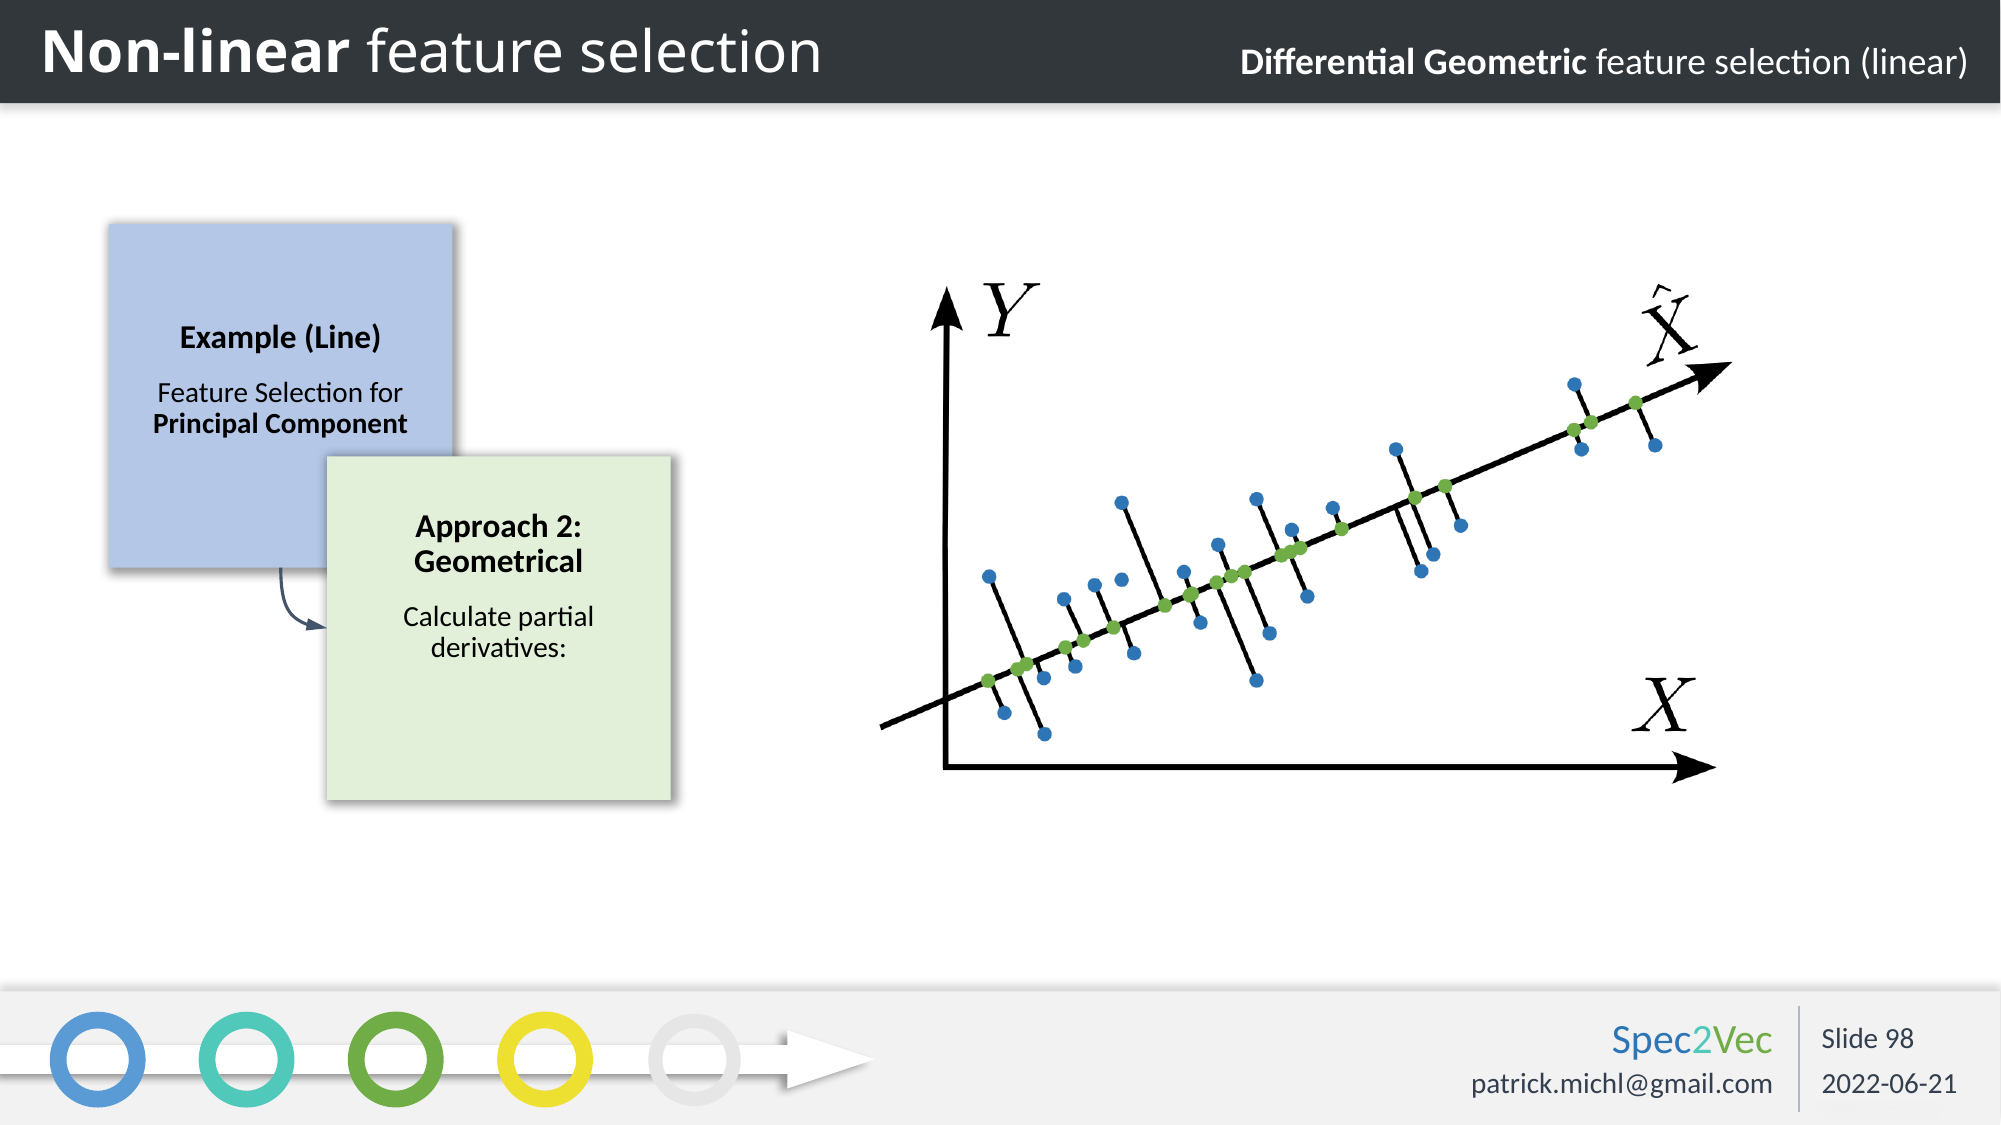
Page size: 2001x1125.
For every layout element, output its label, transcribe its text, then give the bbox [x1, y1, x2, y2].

text_box Approach 2: Geometrical Calculate partial derivatives: [327, 456, 671, 800]
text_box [347, 1011, 444, 1108]
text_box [198, 1011, 295, 1108]
text_box Non-linear feature selection [25, 5, 1922, 102]
text_box Differential Geometric feature selection (linear) [1032, 29, 1984, 90]
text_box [497, 1011, 593, 1108]
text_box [273, 574, 335, 622]
picture [812, 224, 1828, 837]
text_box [49, 1011, 146, 1108]
text_box Example (Line) Feature Selection for Principal Component [108, 224, 453, 568]
